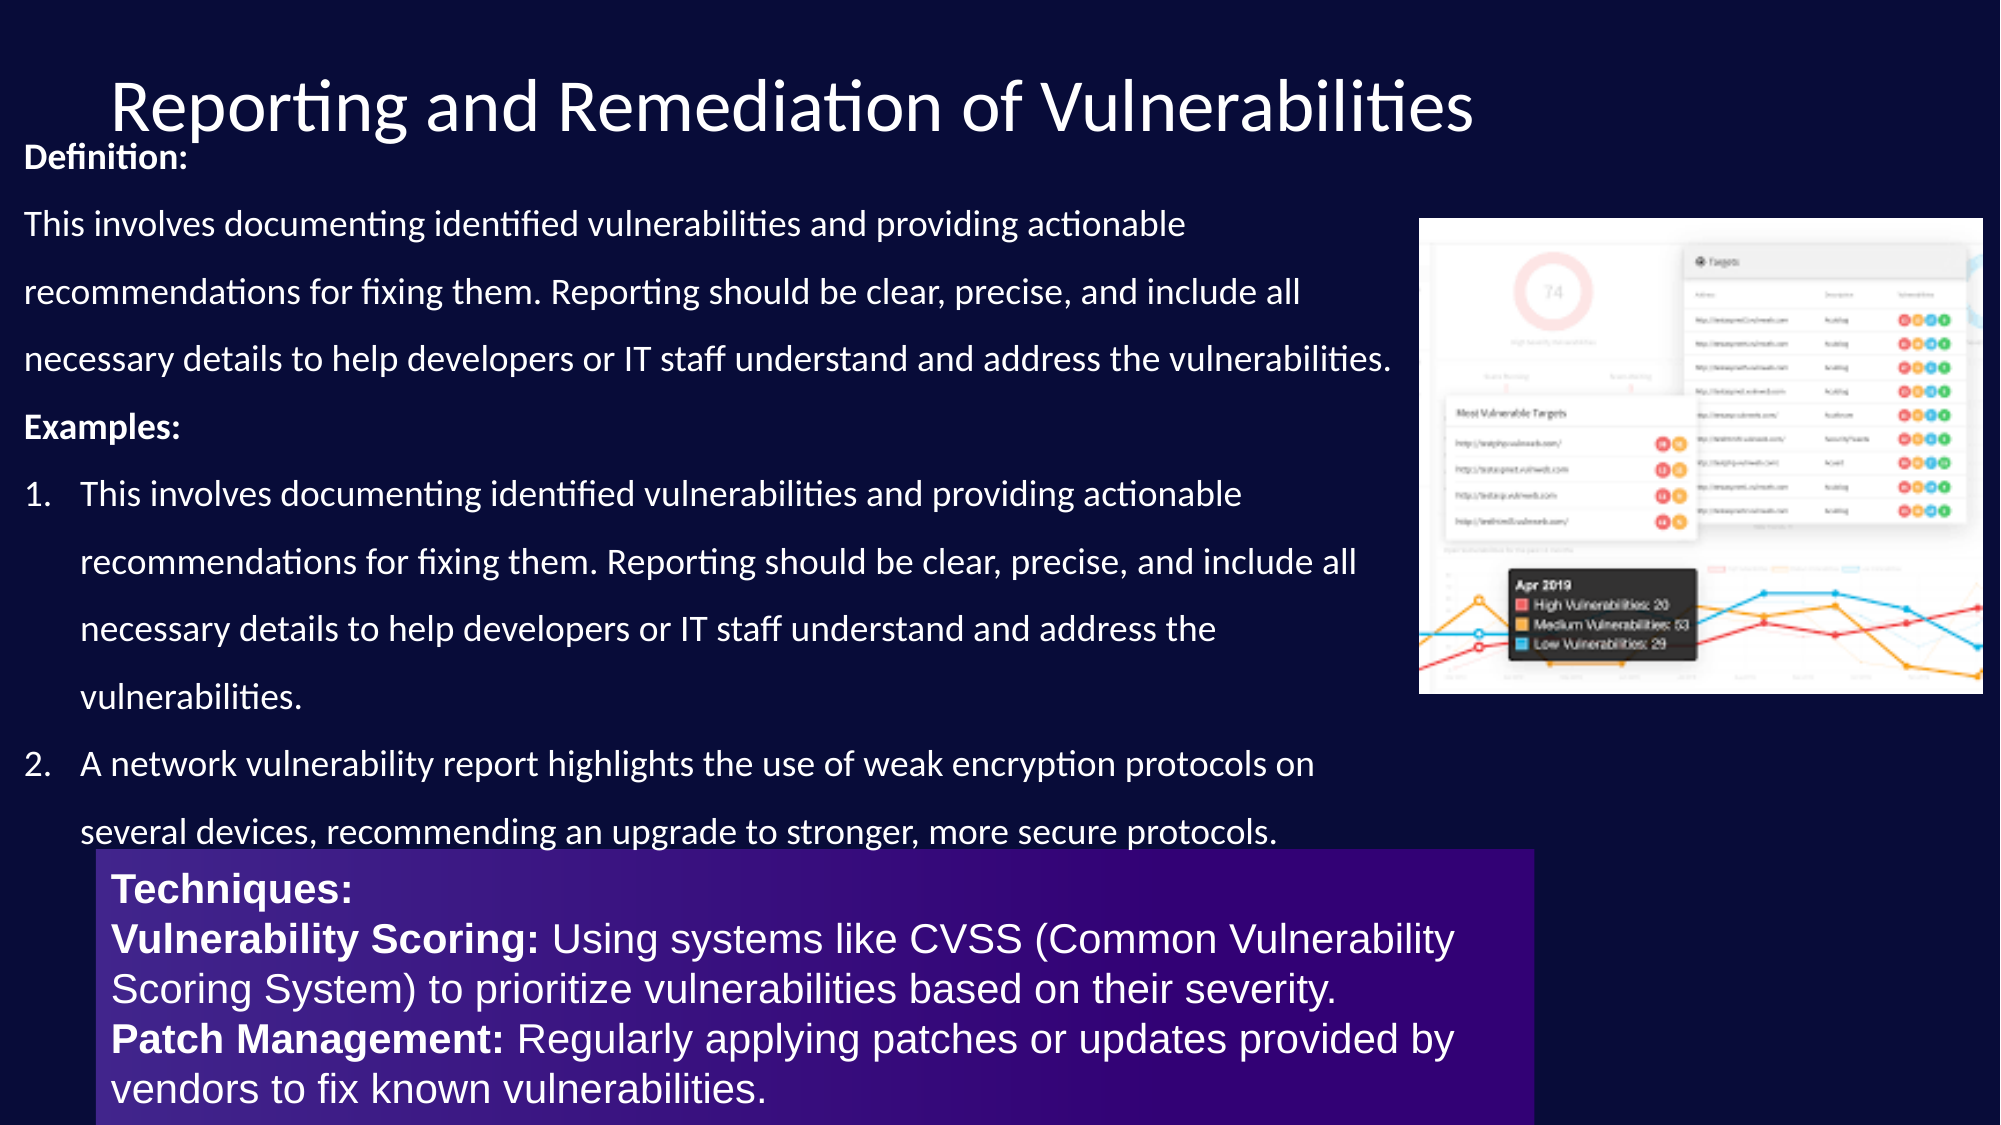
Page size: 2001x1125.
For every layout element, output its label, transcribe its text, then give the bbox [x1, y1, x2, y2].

picture [1418, 218, 1983, 695]
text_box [8, 48, 1535, 867]
text_box Techniques: Vulnerability Scoring: Using systems like CVSS (Common Vulnerability Scoring System) to prioritize vulnerabilities based on their severity. Patch Management: Regularly applying patches or updates provided by vendors to fix known vulnerabilities. [95, 873, 1535, 1125]
